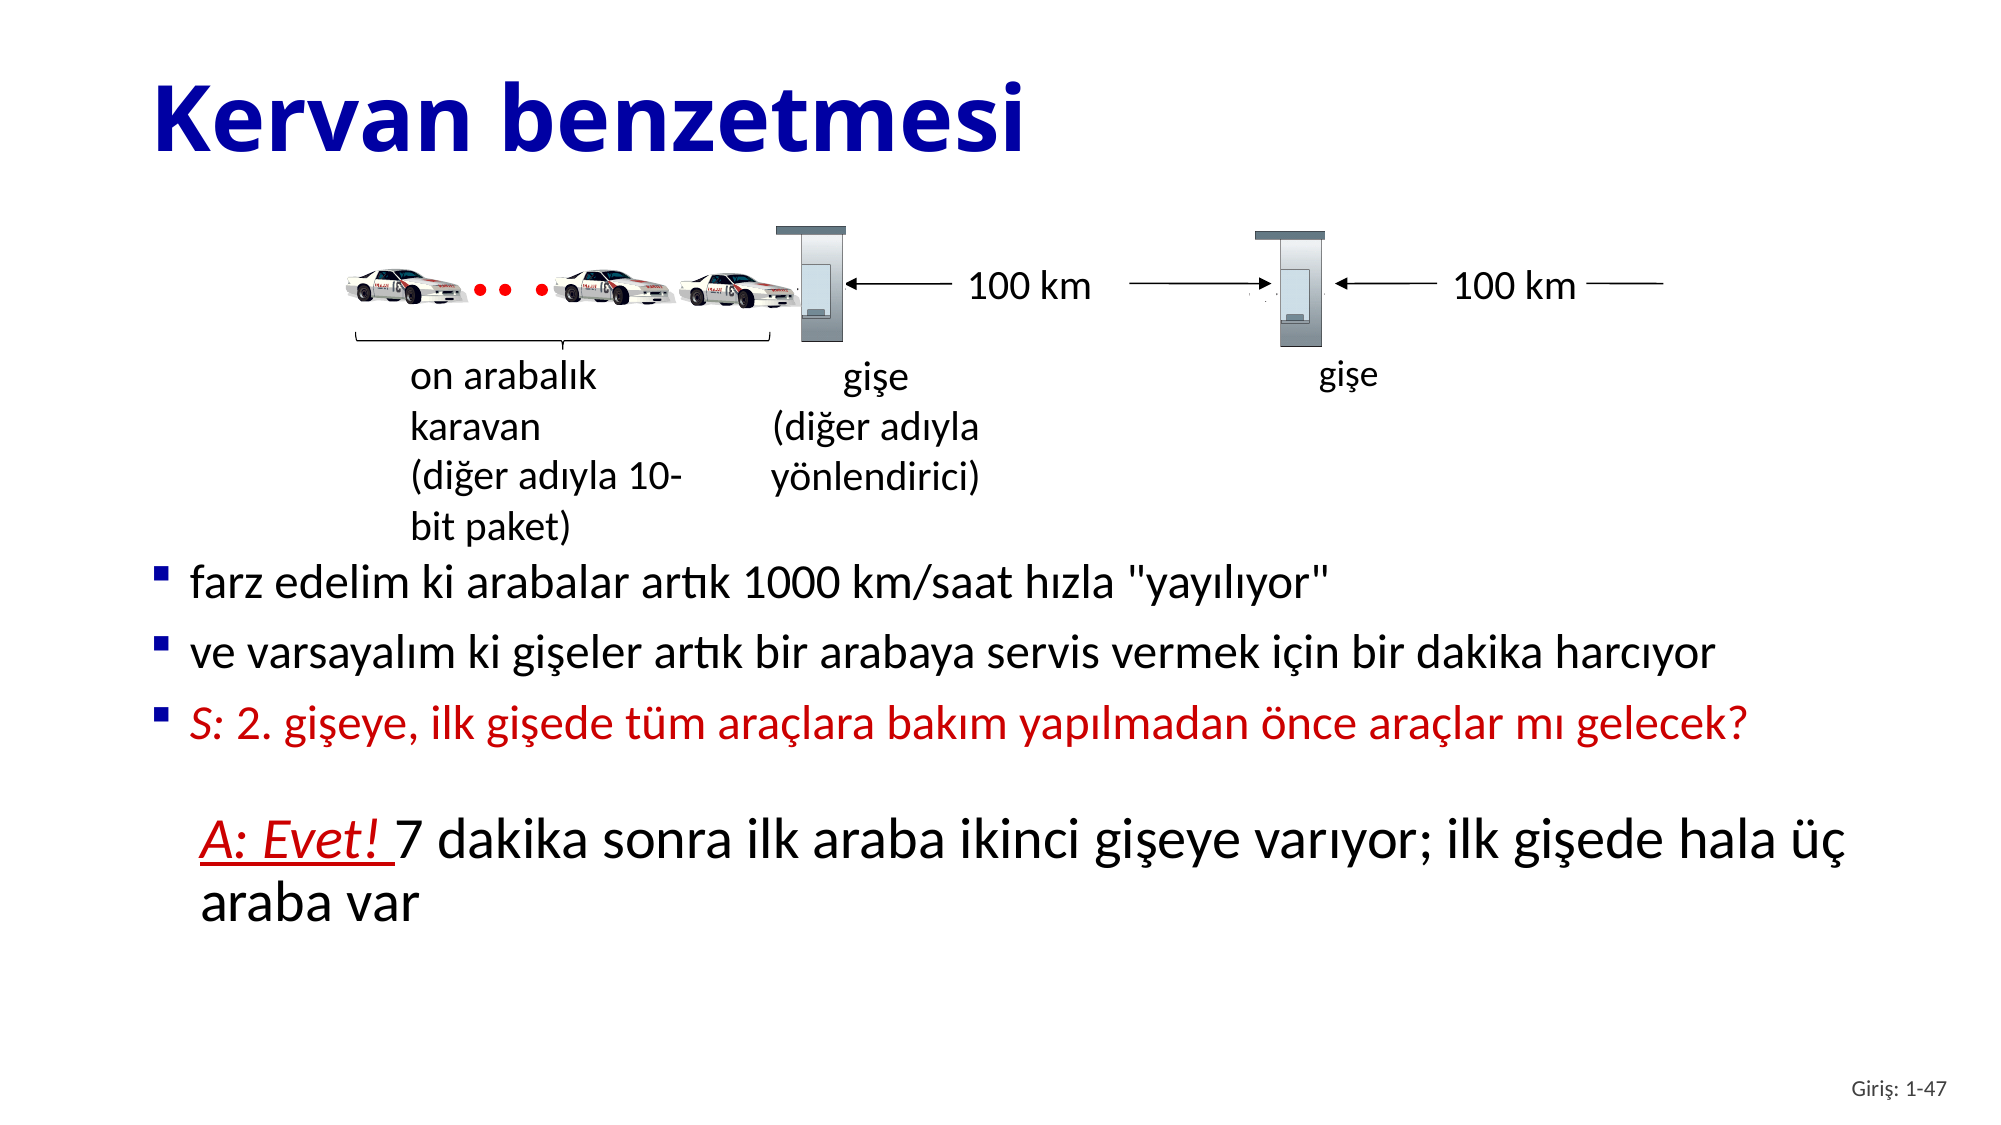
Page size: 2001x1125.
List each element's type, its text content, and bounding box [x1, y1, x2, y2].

picture [553, 269, 677, 306]
title Kervan benzetmesi [135, 47, 1861, 195]
text_box A: Evet! 7 dakika sonra ilk araba ikinci gişeye varıyor; ilk gişede hala üç araba var [184, 800, 1932, 1042]
text_box farz edelim ki arabalar artık 1000 km/saat hızla "yayılıyor" ve varsayalım ki gişeler artık bir arabaya servis vermek için bir dakika harcıyor S: 2. gişeye, ilk gişede tüm araçlara bakım yapılmadan önce araçlar mı gelecek? [135, 549, 1861, 821]
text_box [769, 218, 846, 346]
text_box [535, 283, 549, 296]
text_box [499, 283, 512, 296]
text_box on arabalık karavan (diğer adıyla 10-bit paket) [395, 342, 743, 549]
text_box [355, 331, 683, 350]
picture [678, 272, 802, 309]
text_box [1249, 223, 1325, 351]
text_box [474, 283, 487, 296]
text_box 100 km [1069, 250, 1130, 316]
text_box 100 km [1524, 250, 1615, 316]
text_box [683, 232, 1069, 458]
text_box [1174, 232, 1524, 403]
slide_number Giriş: 1-47 [1512, 1056, 1963, 1117]
picture [345, 268, 469, 305]
